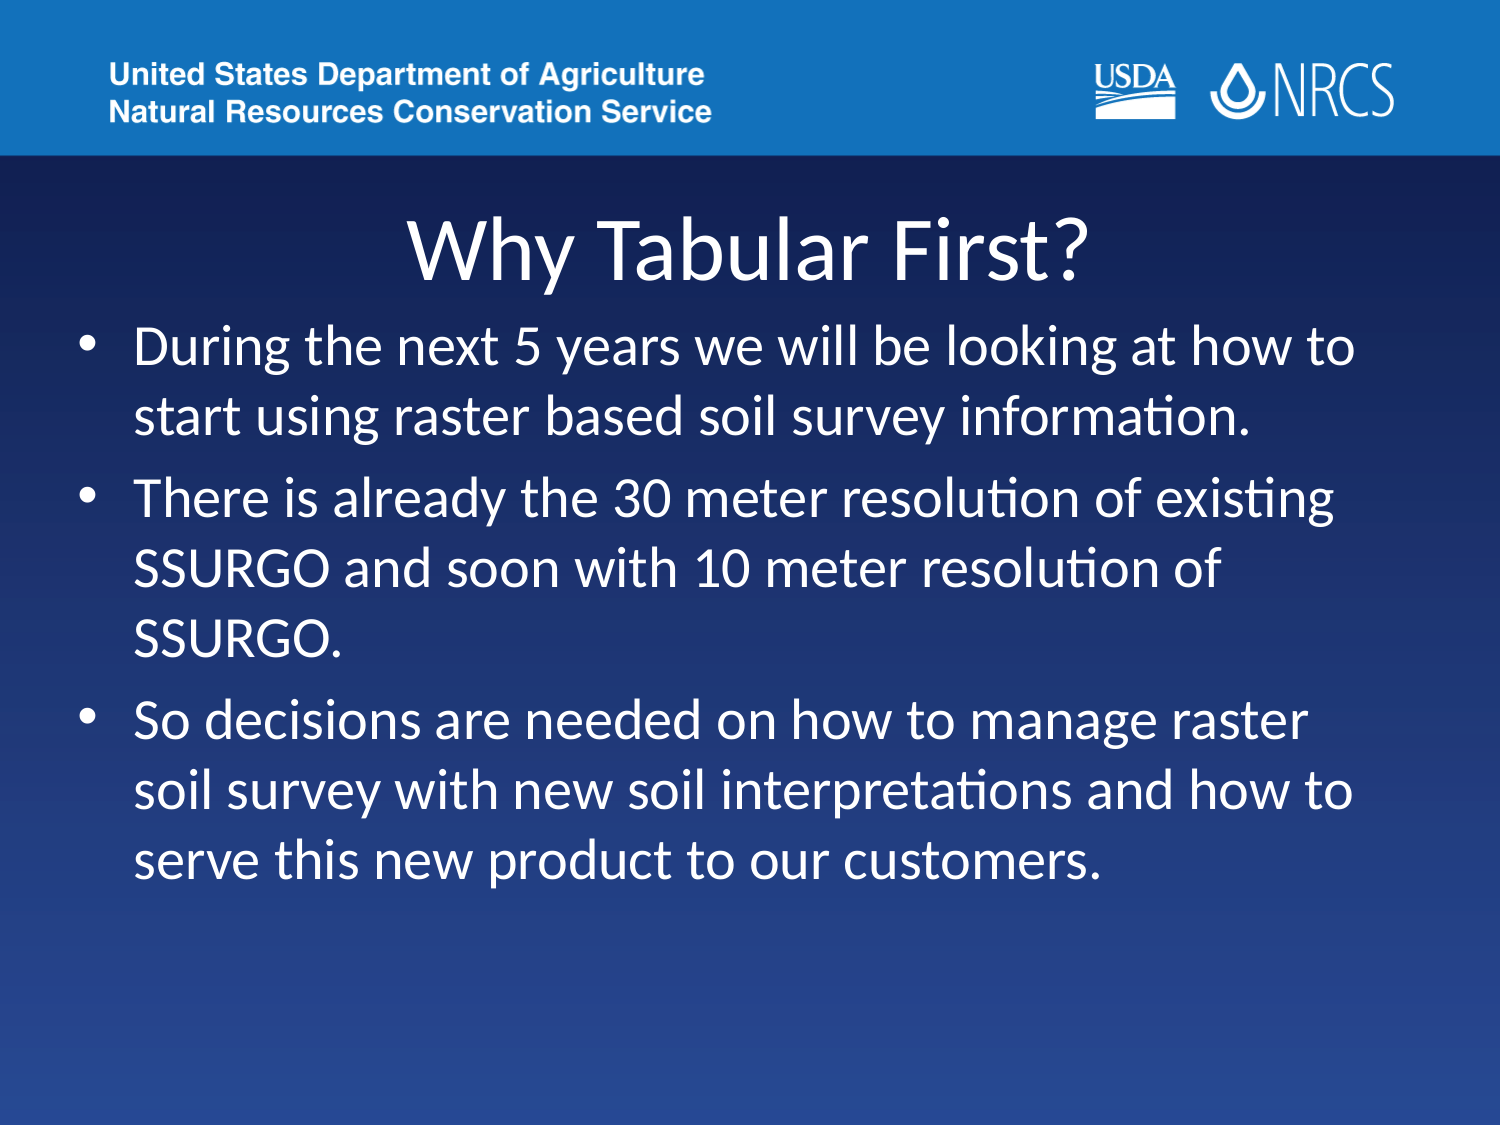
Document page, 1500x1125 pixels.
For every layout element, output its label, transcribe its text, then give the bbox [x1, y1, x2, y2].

list During the next 5 years we will be looking at how to start using raster based soil survey information. There is already the 30 meter resolution of existing SSURGO and soon with 10 meter resolution of SSURGO. So decisions are needed on how to manage raster soil survey with new soil interpretations and how to serve this new product to our customers. [62, 299, 1413, 900]
picture [0, 0, 1500, 1125]
title Why Tabular First? [75, 149, 1425, 338]
